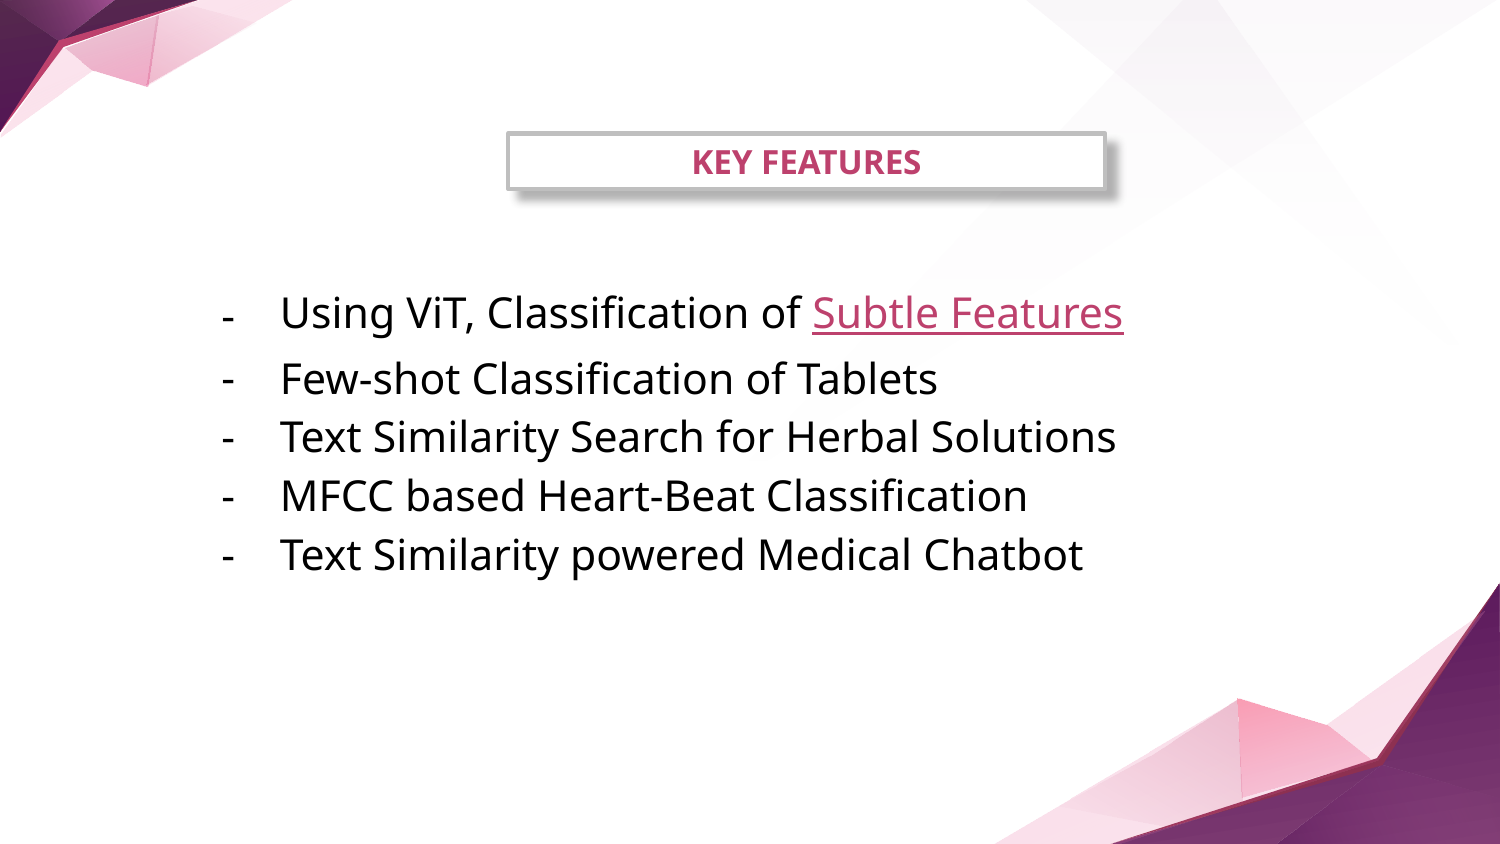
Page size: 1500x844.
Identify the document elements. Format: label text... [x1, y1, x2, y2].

text_box KEY FEATURES [508, 133, 1106, 189]
text_box Using ViT, Classification of Subtle Features Few-shot Classification of Tablets Text Similarity Search for Herbal Solutions MFCC based Heart-Beat Classification Text Similarity powered Medical Chatbot [190, 261, 1424, 595]
